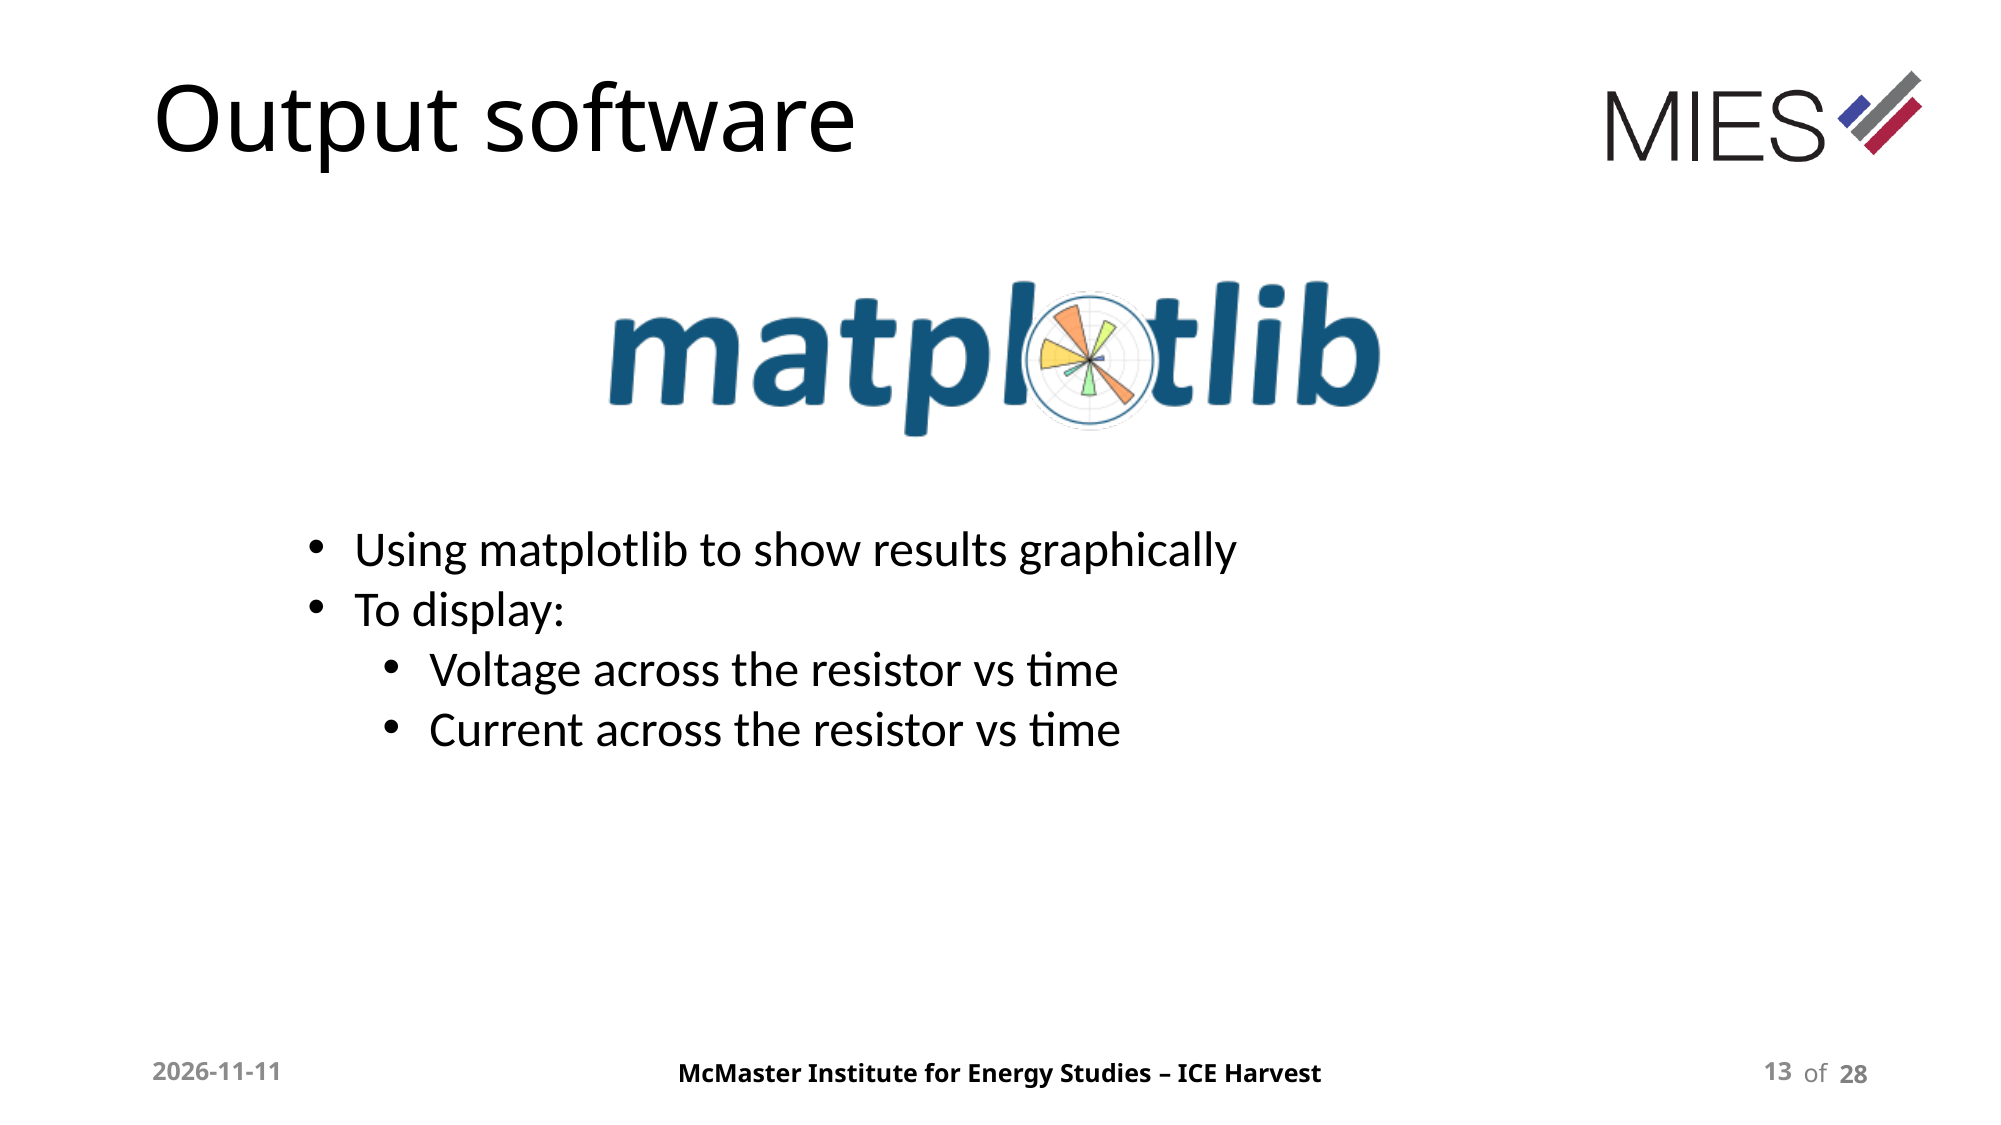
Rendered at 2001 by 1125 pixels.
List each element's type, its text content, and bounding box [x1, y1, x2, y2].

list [576, 253, 1424, 457]
slide_number 13 [1357, 1042, 1808, 1103]
list 28 [1824, 1047, 1890, 1103]
text_box Using matplotlib to show results graphically To display: Voltage across the resistor vs time Current across the resistor vs time [292, 508, 1708, 764]
title Output software [137, 20, 1517, 225]
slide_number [137, 1042, 588, 1103]
